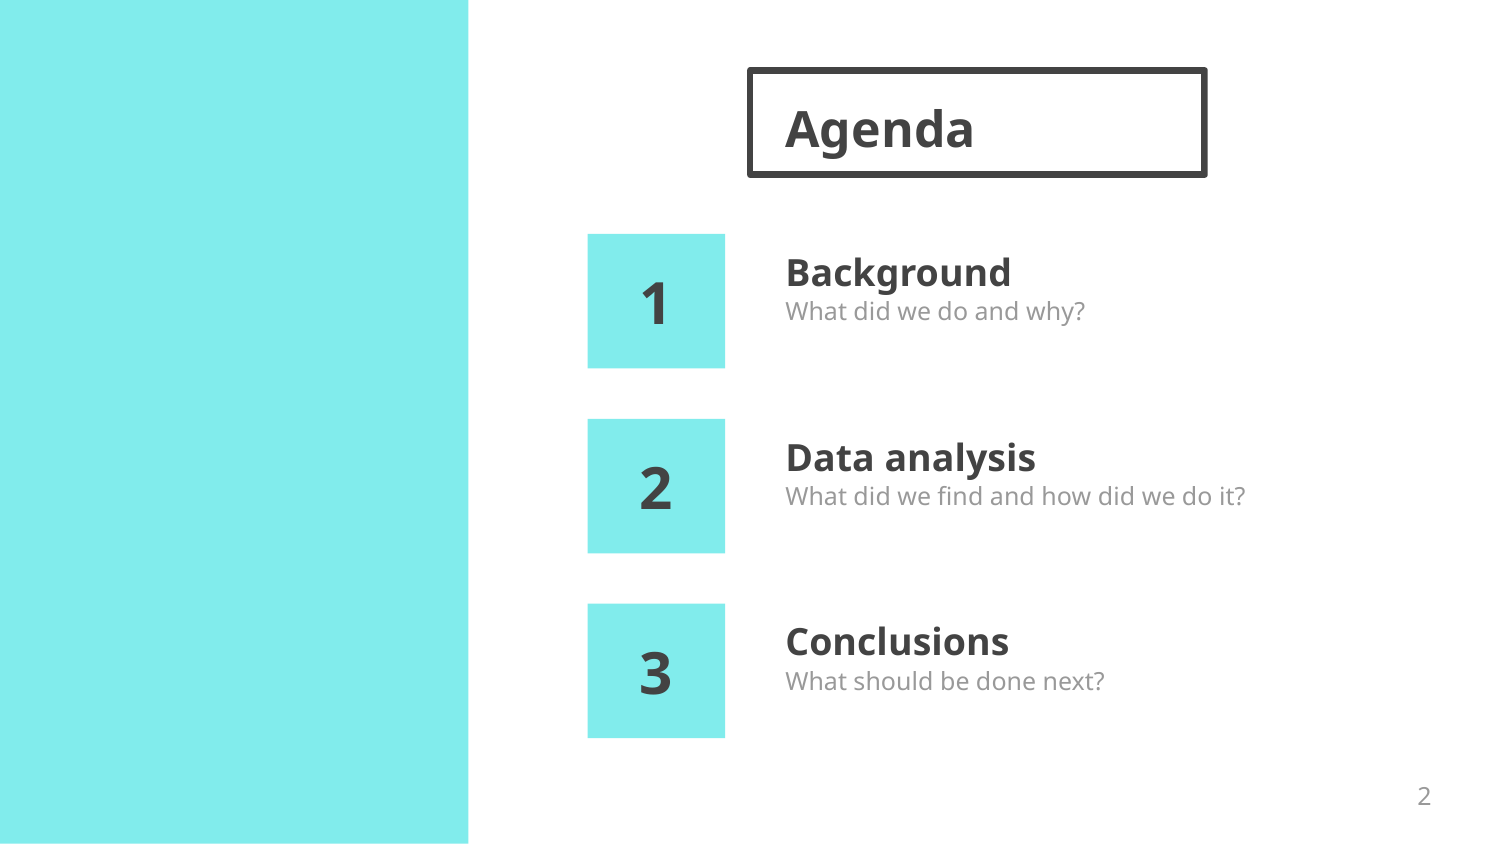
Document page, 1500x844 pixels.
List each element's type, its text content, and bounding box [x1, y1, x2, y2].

subtitle What did we find and how did we do it? [770, 494, 1323, 561]
subtitle What should be done next? [770, 679, 1323, 746]
title 2 [553, 433, 760, 539]
subtitle What did we do and why? [770, 280, 1323, 376]
title Agenda [770, 31, 1500, 196]
title Background [770, 196, 1500, 309]
slide_number ‹#› [1402, 764, 1493, 830]
title Data analysis [770, 381, 1500, 494]
title 3 [553, 618, 760, 724]
title 1 [553, 249, 760, 354]
title Conclusions [770, 566, 1500, 679]
